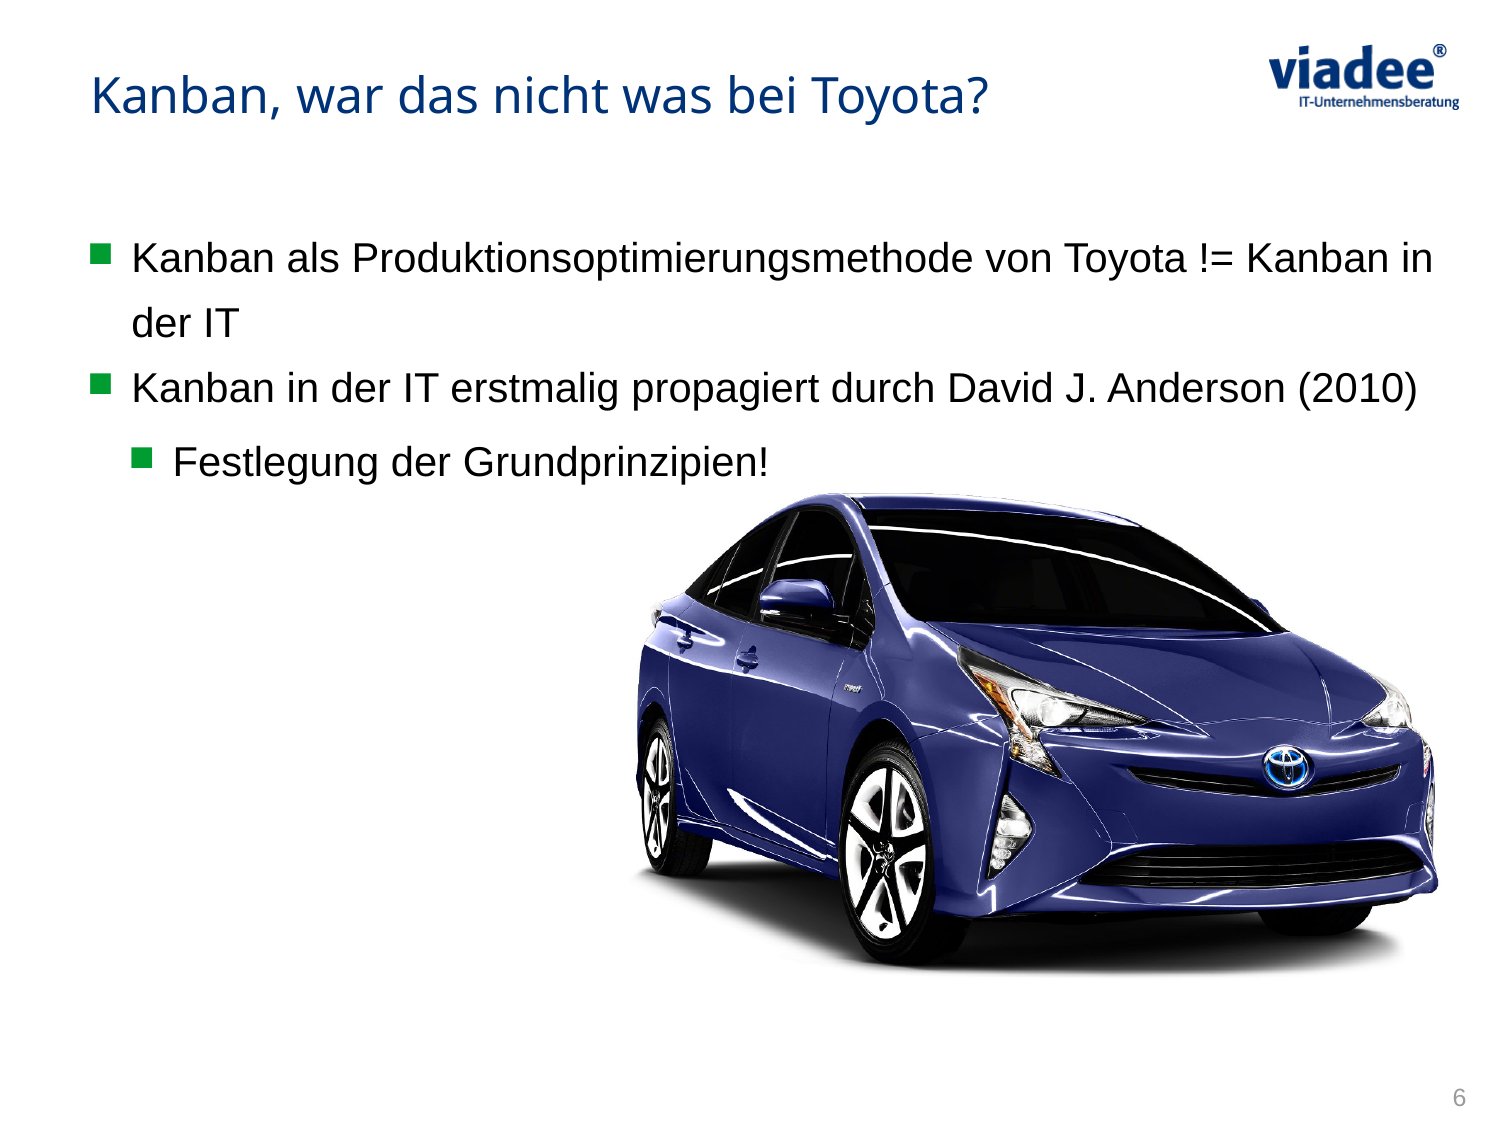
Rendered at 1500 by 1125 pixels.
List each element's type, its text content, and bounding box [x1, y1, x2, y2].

slide_number 6 [1355, 1068, 1482, 1124]
title Kanban, war das nicht was bei Toyota? [75, 63, 1174, 182]
list Kanban als Produktionsoptimierungsmethode von Toyota != Kanban in der IT Kanban in der IT erstmalig propagiert durch David J. Anderson (2010) Festlegung der Grundprinzipien! [75, 208, 1459, 1005]
picture [1269, 44, 1459, 110]
picture [608, 428, 1458, 1044]
